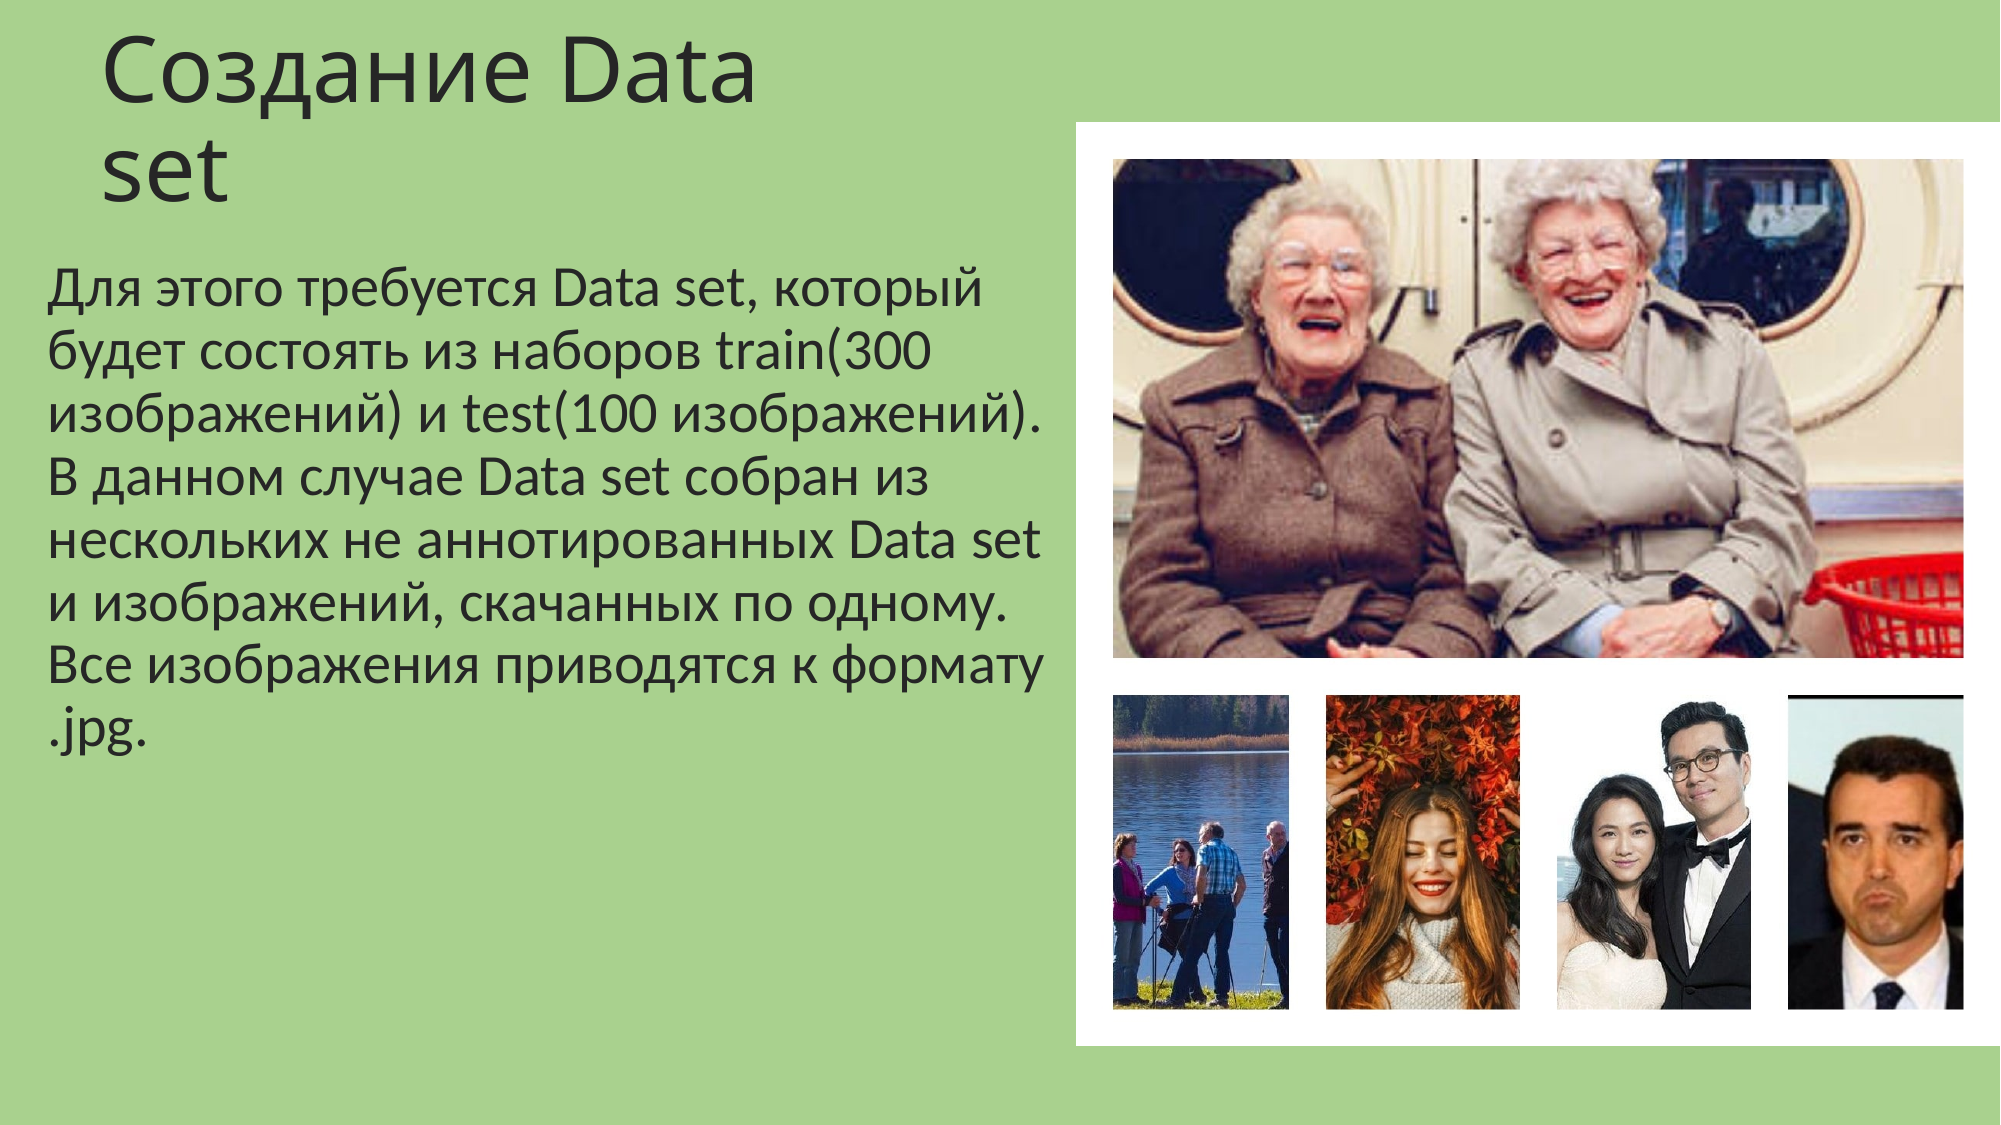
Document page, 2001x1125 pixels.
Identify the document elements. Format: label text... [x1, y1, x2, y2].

list Для этого требуется Data set, который будет состоять из наборов train(300 изображений) и test(100 изображений). В данном случае Data set собран из нескольких не аннотированных Data set и изображений, скачанных по одному. Все изображения приводятся к формату .jpg. [32, 248, 1062, 1097]
title Создание Data set [85, 28, 847, 217]
picture [1076, 122, 2000, 1046]
